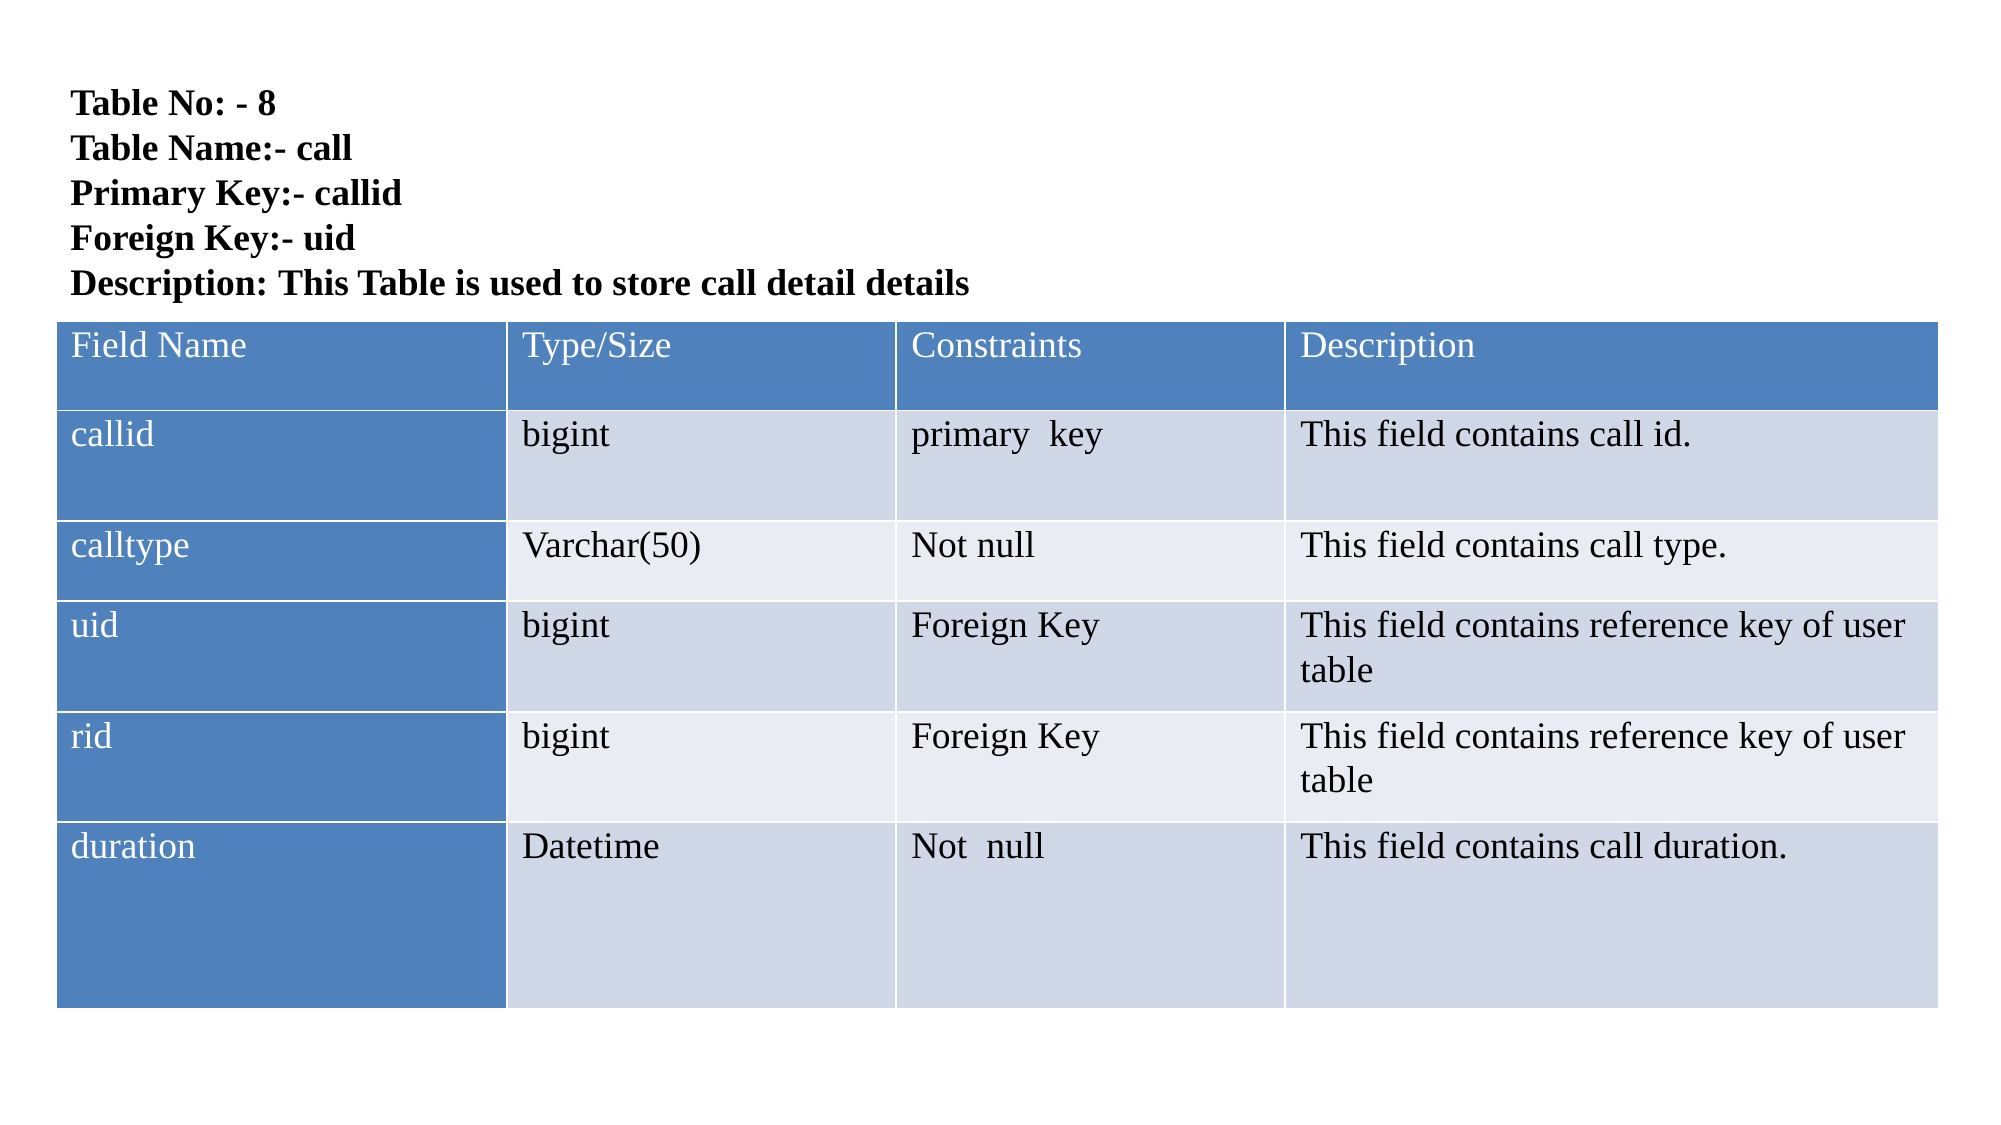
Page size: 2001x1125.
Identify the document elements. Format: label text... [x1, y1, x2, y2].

table_cell Datetime [508, 823, 895, 1008]
table_cell This field contains call duration. [1286, 823, 1938, 1008]
table_cell rid [57, 713, 506, 821]
table_header Field Name [57, 322, 506, 410]
table_cell This field contains call type. [1286, 522, 1938, 600]
table_header Constraints [897, 322, 1284, 410]
table_header Description [1286, 322, 1938, 410]
table_cell This field contains call id. [1286, 411, 1938, 520]
table_cell Foreign Key [897, 602, 1284, 711]
table_cell bigint [508, 713, 895, 821]
table_cell bigint [508, 411, 895, 520]
table_cell Not null [897, 522, 1284, 600]
table_cell uid [57, 602, 506, 711]
table_header Type/Size [508, 322, 895, 410]
table_cell primary key [897, 411, 1284, 520]
table_cell This field contains reference key of user table [1286, 713, 1938, 821]
table_cell Not null [897, 823, 1284, 1008]
text_box Table No: - 8 Table Name:- call Primary Key:- callid Foreign Key:- uid Description: This Table is used to store call detail details [55, 70, 1100, 320]
table_cell duration [57, 823, 506, 1008]
table_cell bigint [508, 602, 895, 711]
table_cell This field contains reference key of user table [1286, 602, 1938, 711]
table_cell Varchar(50) [508, 522, 895, 600]
table_cell callid [57, 411, 506, 520]
table_cell calltype [57, 522, 506, 600]
table_cell Foreign Key [897, 713, 1284, 821]
